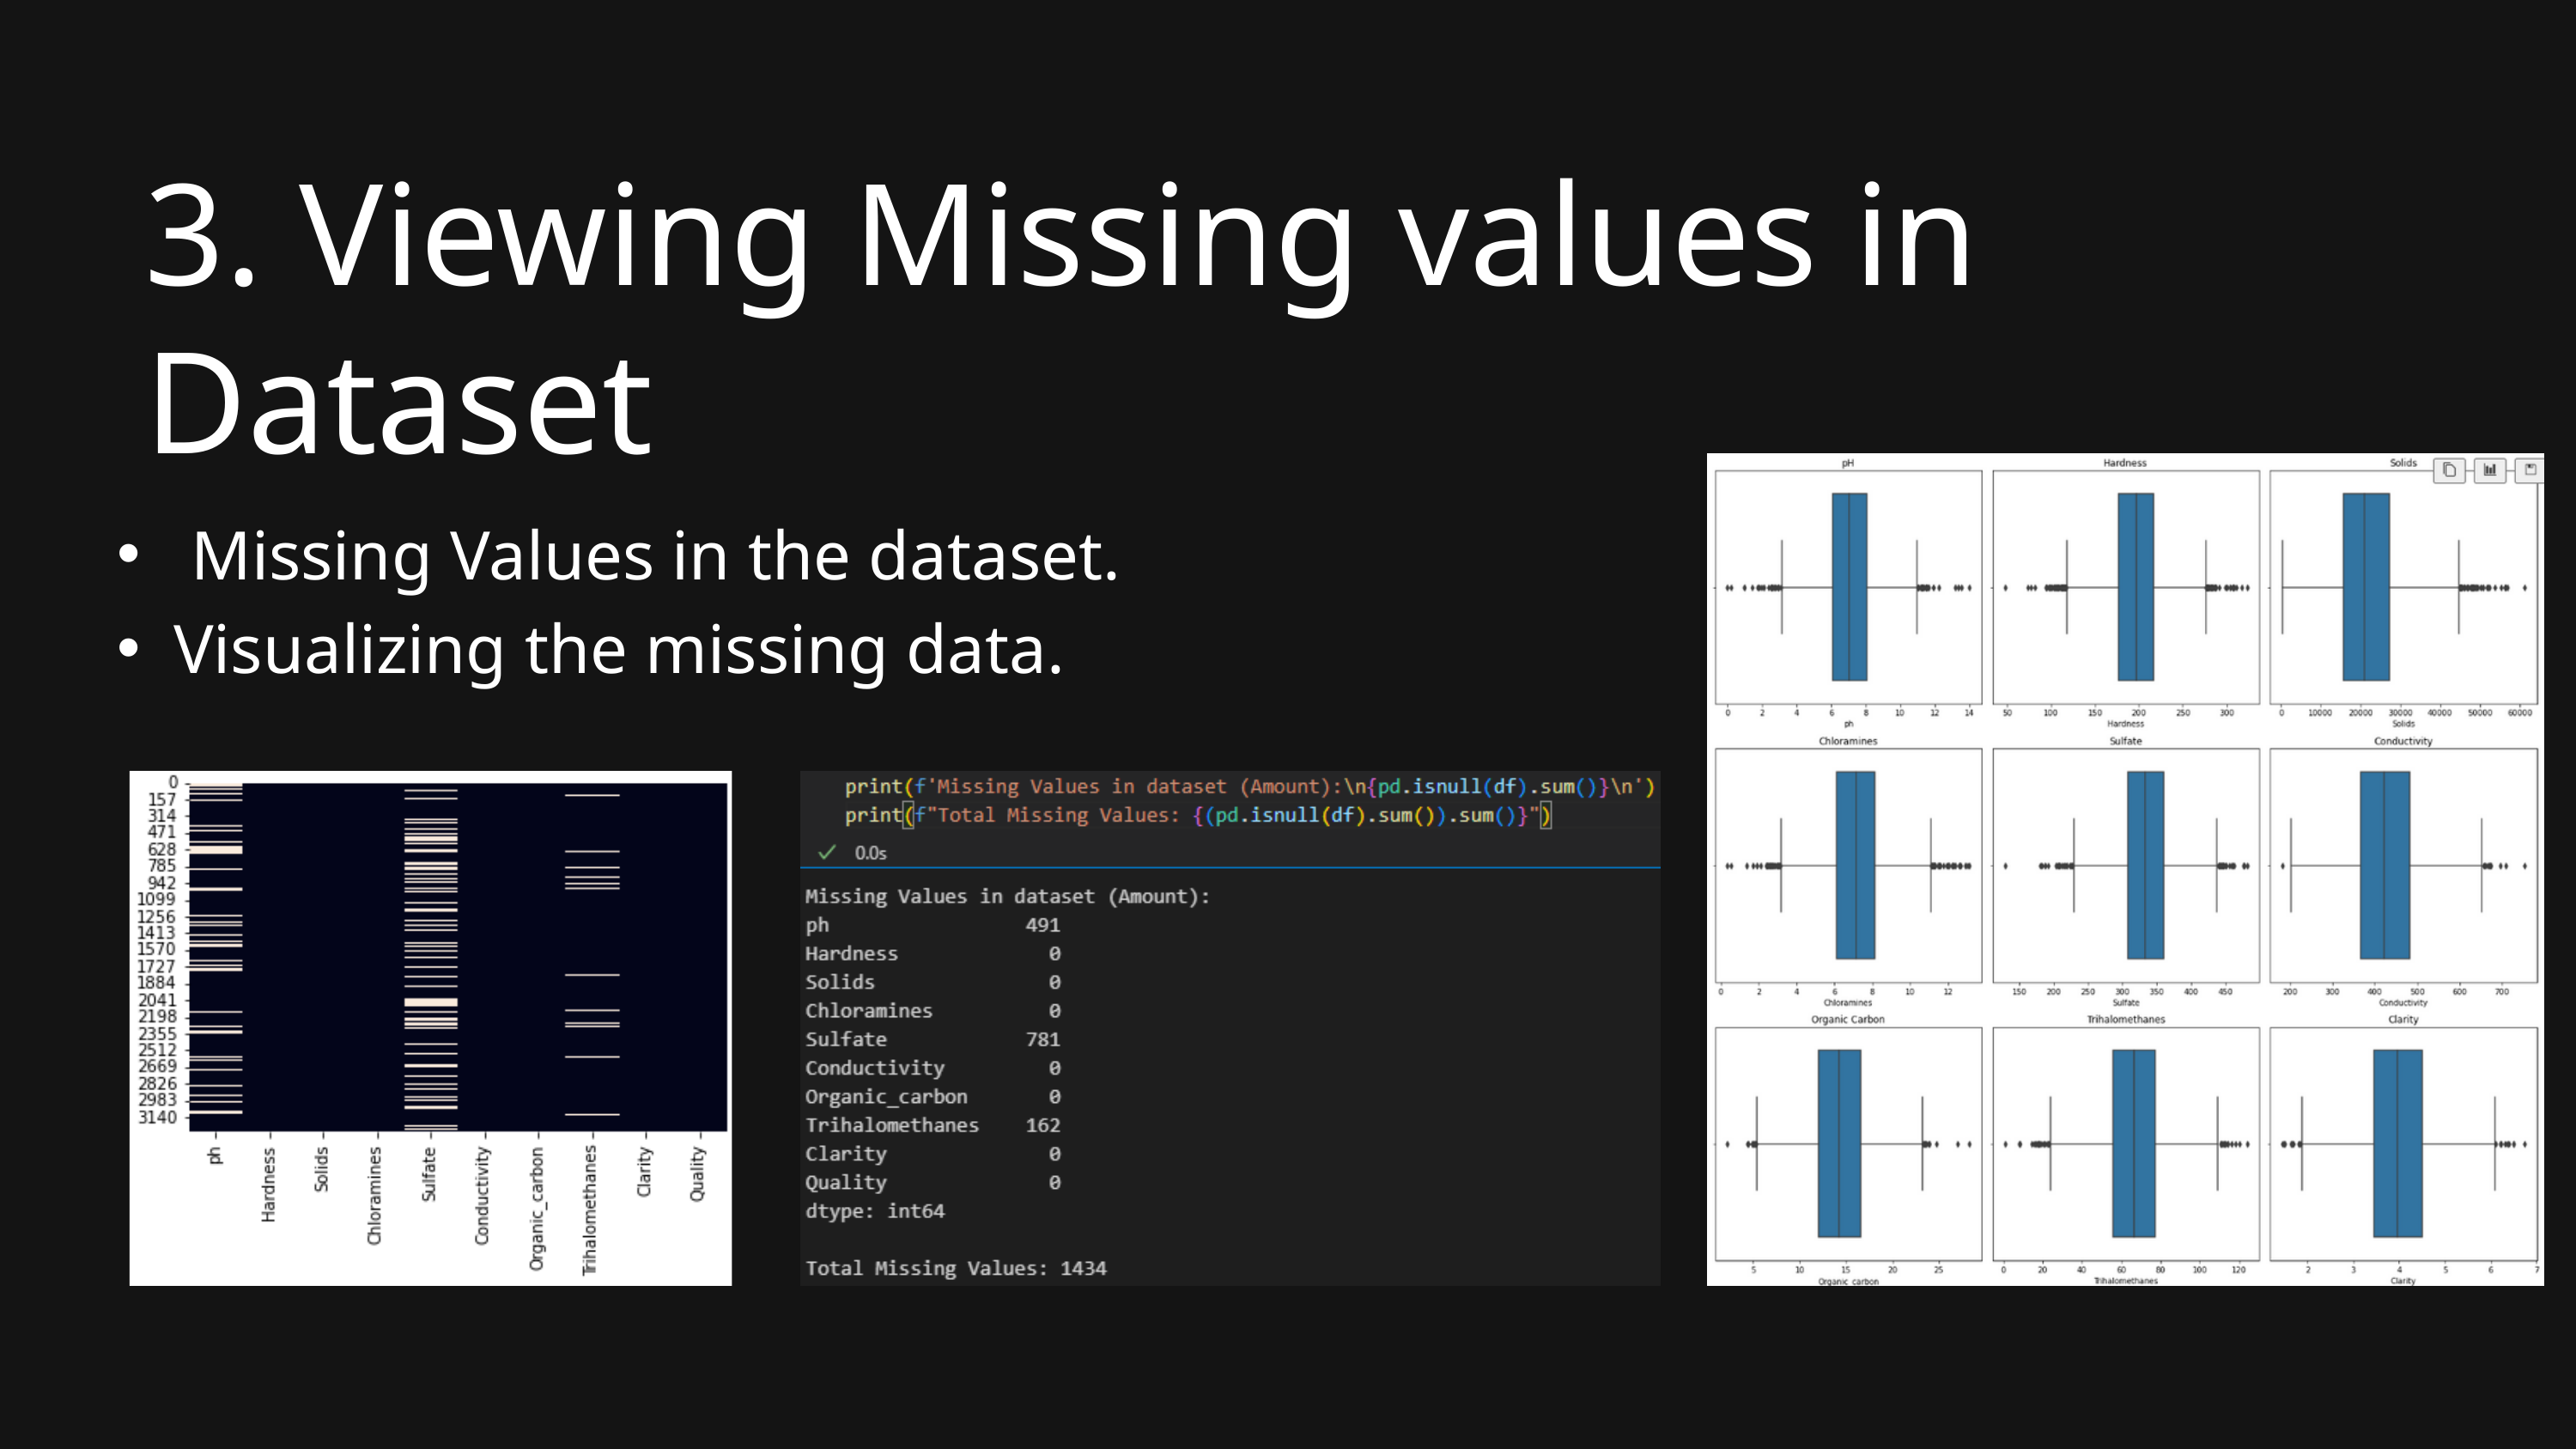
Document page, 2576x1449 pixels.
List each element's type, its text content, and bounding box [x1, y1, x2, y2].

text_box [800, 771, 1661, 1286]
text_box [1707, 453, 2544, 1286]
text_box 3. Viewing Missing values in Dataset [144, 144, 2198, 482]
text_box [129, 771, 732, 1286]
text_box Missing Values in the dataset. Visualizing the missing data. [59, 499, 1541, 687]
